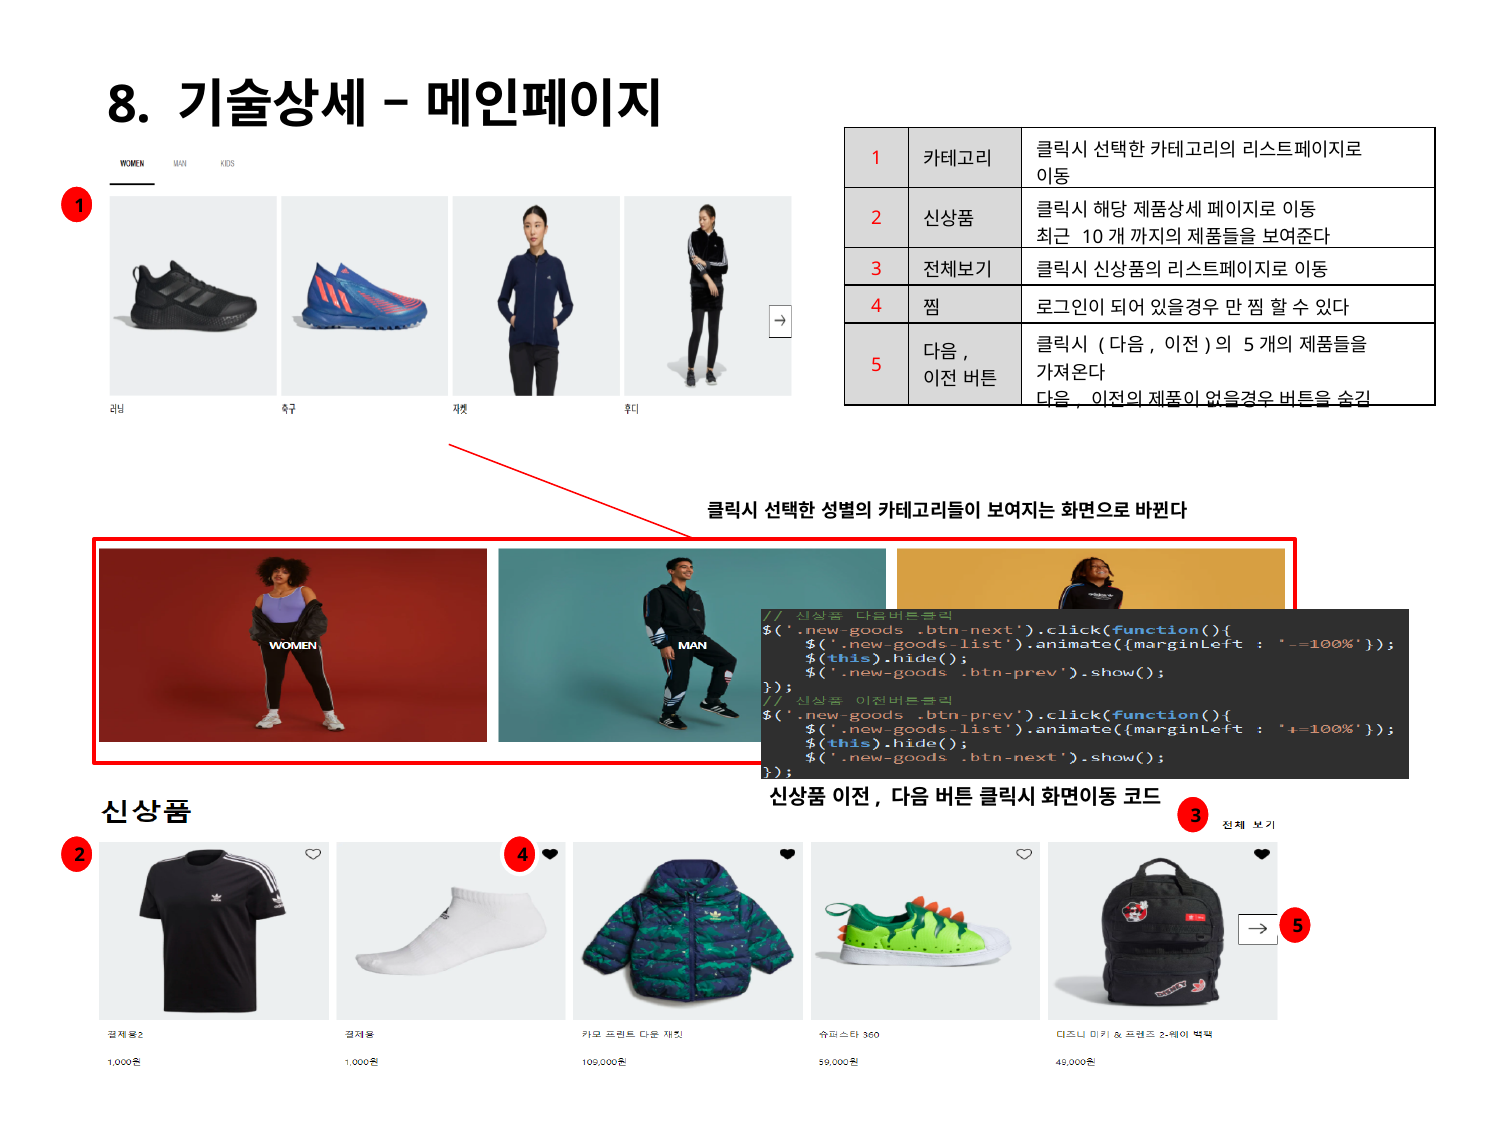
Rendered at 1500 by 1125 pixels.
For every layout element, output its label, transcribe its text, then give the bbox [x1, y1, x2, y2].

table_header 1 [845, 128, 908, 187]
table_cell 찜 [909, 286, 1021, 322]
picture [41, 538, 1409, 1079]
table_cell 클릭시 (다음, 이전)의 5개의 제품들을 가져온다 다음, 이전의 제품이 없을경우 버튼을 숨김 [1022, 324, 1434, 404]
table_cell 다음, 이전 버튼 [909, 324, 1021, 404]
table_cell 클릭시 신상품의 리스트페이지로 이동 [1022, 248, 1434, 284]
text_box 1 [56, 182, 89, 227]
table_cell 2 [845, 188, 908, 247]
table_cell 3 [845, 248, 908, 284]
table_cell 클릭시 해당 제품상세 페이지로 이동 최근 10개 까지의 제품들을 보여준다 [1022, 188, 1434, 247]
table_cell 로그인이 되어 있을경우 만 찜 할 수 있다 [1022, 286, 1434, 322]
text_box 8. 기술상세 – 메인페이지 [92, 62, 680, 140]
table_cell 5 [845, 324, 908, 404]
picture [94, 143, 804, 445]
table_header 카테고리 [909, 128, 1021, 187]
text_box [448, 444, 695, 540]
table_cell 전체보기 [909, 248, 1021, 284]
text_box 클릭시 선택한 성별의 카테고리들이 보여지는 화면으로 바뀐다 [699, 491, 1203, 529]
table_cell 4 [845, 286, 908, 322]
table_cell 신상품 [909, 188, 1021, 247]
table_header 클릭시 선택한 카테고리의 리스트페이지로 이동 [1022, 128, 1434, 187]
